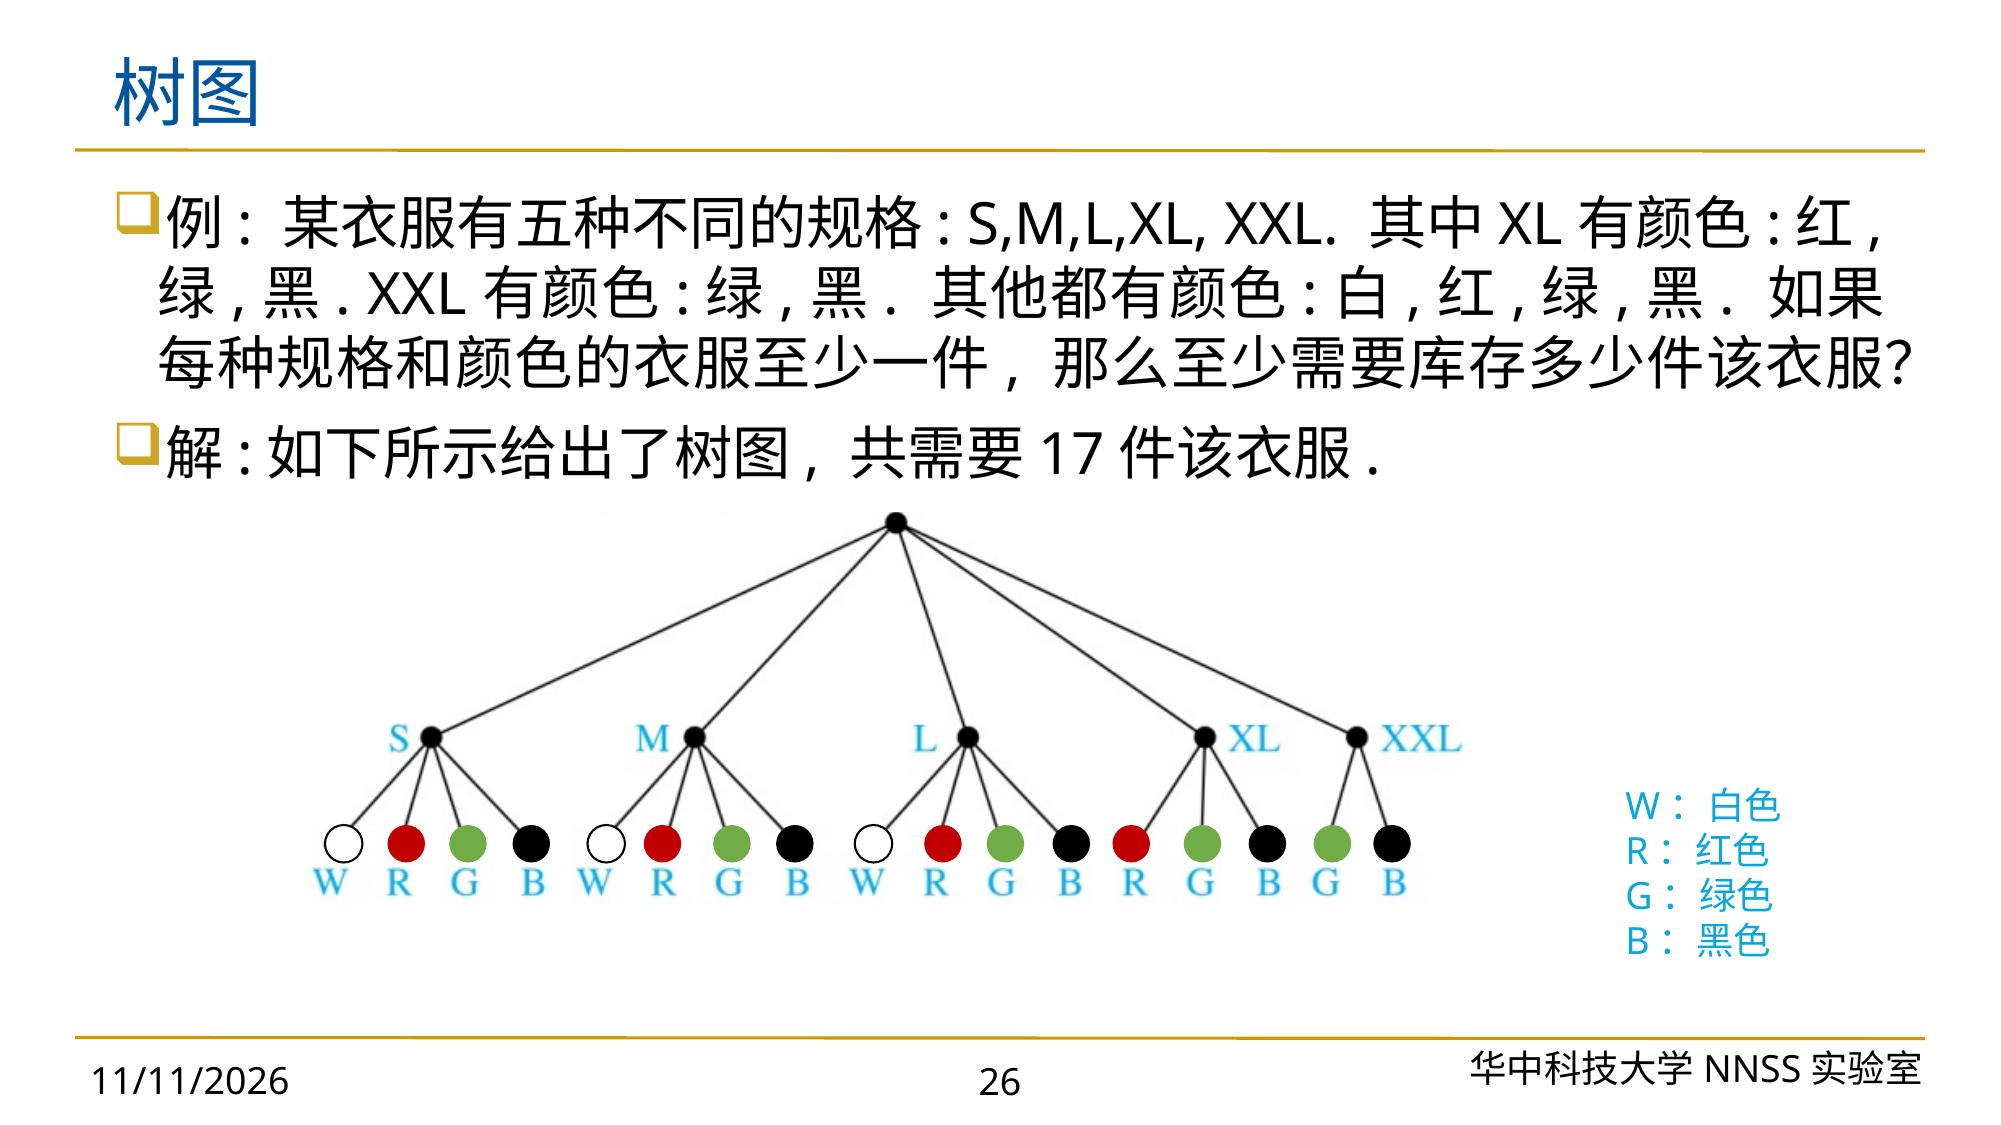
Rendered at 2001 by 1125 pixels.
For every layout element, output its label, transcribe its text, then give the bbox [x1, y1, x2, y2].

picture [312, 512, 1463, 904]
slide_number 26 [699, 1050, 1300, 1111]
text_box W：白色 R：红色 G：绿色 B：黑色 [1610, 774, 1797, 970]
footer 华中科技大学NNSS实验室 [1137, 1037, 1938, 1113]
list 例: 某衣服有五种不同的规格: S,M,L,XL, XXL. 其中XL有颜色:红,绿,黑. XXL有颜色:绿,黑. 其他都有颜色:白,红,绿,黑. 如果每种规格和颜色的衣服至少一件, 那么至少需要库存多少件该衣服？ 解:如下所示给出了树图, 共需要17件该衣服. [97, 178, 1900, 1019]
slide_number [75, 1050, 550, 1111]
title 树图 [97, 44, 1900, 149]
